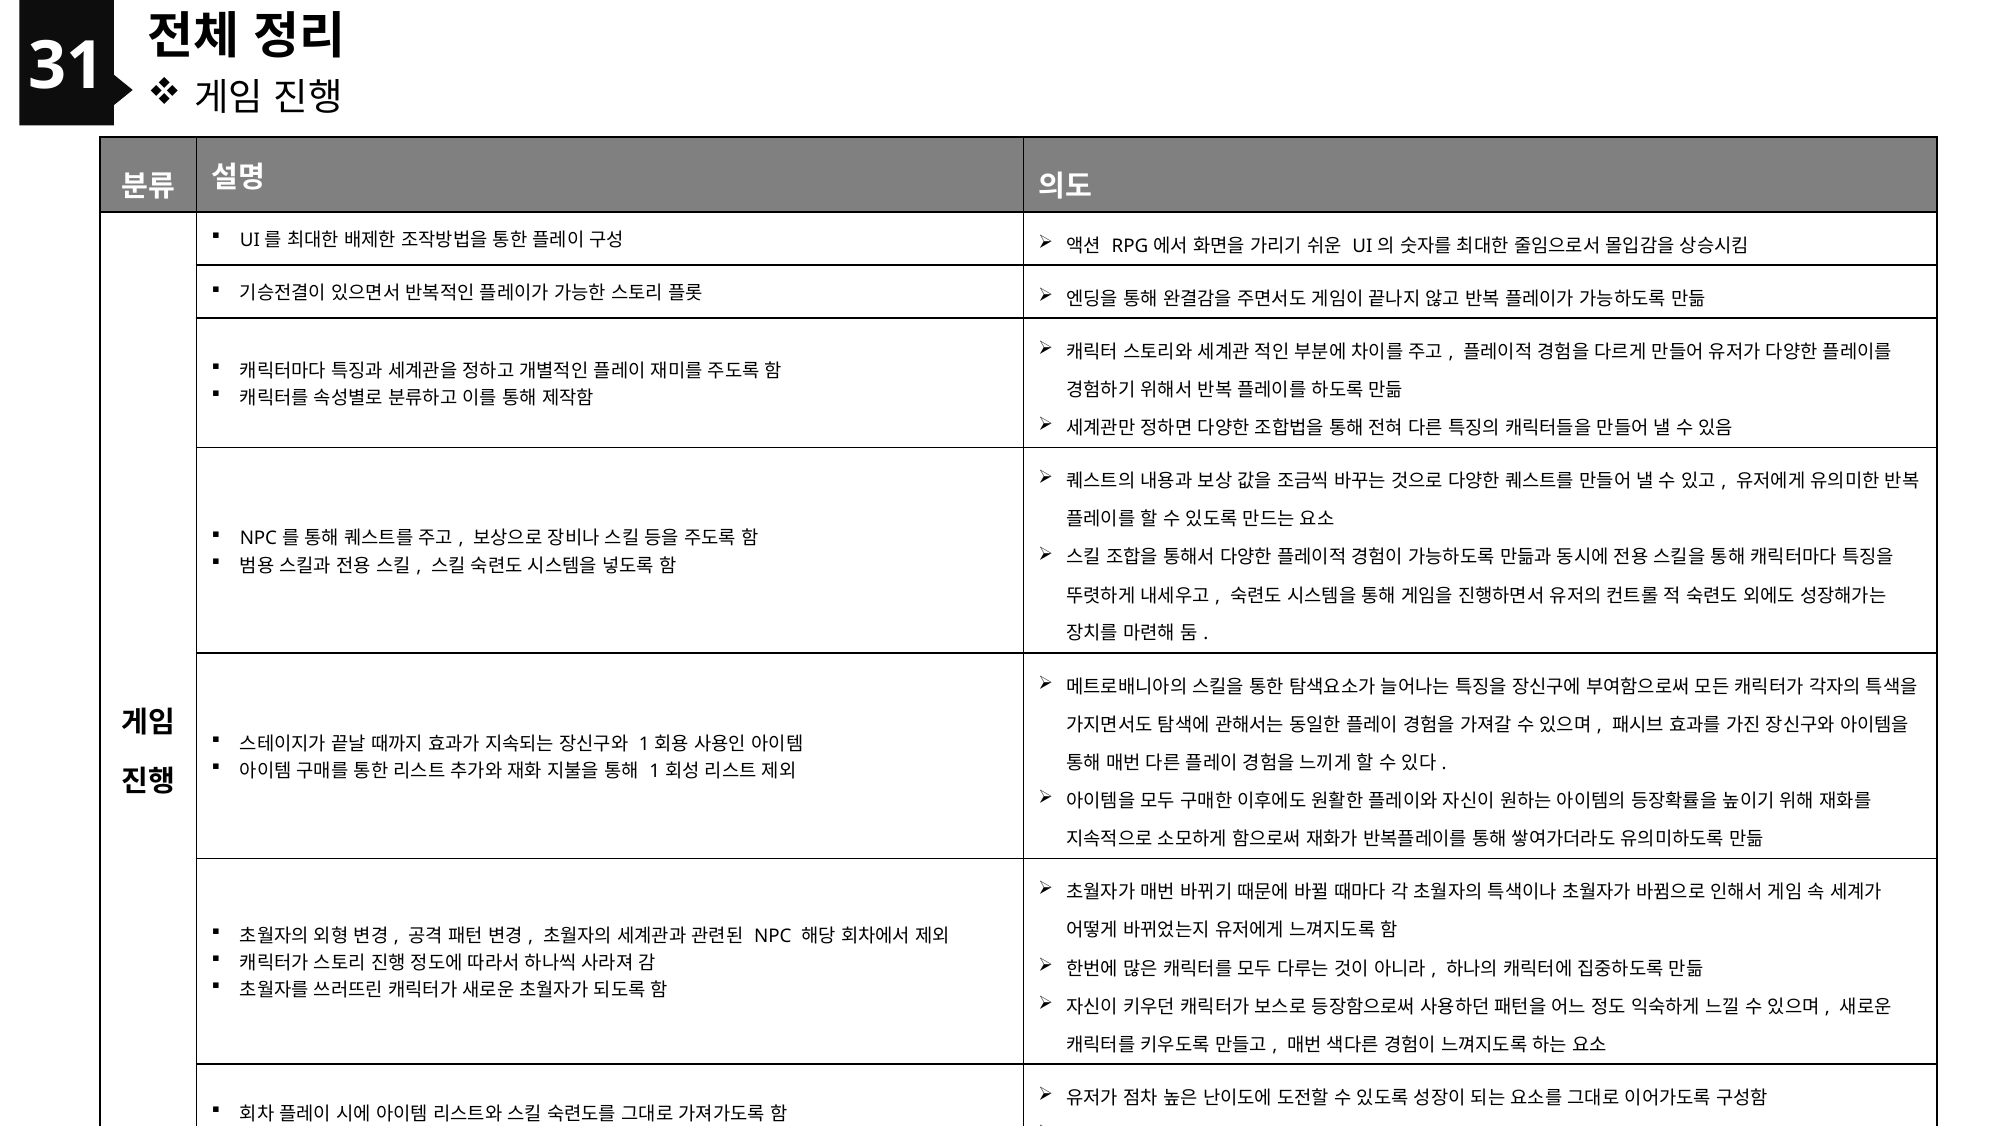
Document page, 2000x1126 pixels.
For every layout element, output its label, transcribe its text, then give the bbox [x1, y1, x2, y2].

table_cell 기승전결이 있으면서 반복적인 플레이가 가능한 스토리 플롯 [197, 266, 1023, 317]
table_header 의도 [1024, 138, 1936, 211]
table_cell 엔딩을 통해 완결감을 주면서도 게임이 끝나지 않고 반복 플레이가 가능하도록 만듦 [1024, 266, 1936, 317]
table_cell UI를 최대한 배제한 조작방법을 통한 플레이 구성 [197, 213, 1023, 264]
table_cell 게임 진행 [101, 213, 196, 1126]
table_cell 캐릭터마다 특징과 세계관을 정하고 개별적인 플레이 재미를 주도록 함 캐릭터를 속성별로 분류하고 이를 통해 제작함 [197, 319, 1023, 447]
list 31 [0, 0, 133, 123]
table_cell 퀘스트의 내용과 보상 값을 조금씩 바꾸는 것으로 다양한 퀘스트를 만들어 낼 수 있고, 유저에게 유의미한 반복 플레이를 할 수 있도록 만드는 요소 스킬 조합을 통해서 다양한 플레이적 경험이 가능하도록 만듦과 동시에 전용 스킬을 통해 캐릭터마다 특징을 뚜렷하게 내세우고, 숙련도 시스템을 통해 게임을 진행하면서 유저의 컨트롤 적 숙련도 외에도 성장해가는 장치를 마련해 둠. [1024, 448, 1936, 652]
table_cell 메트로배니아의 스킬을 통한 탐색요소가 늘어나는 특징을 장신구에 부여함으로써 모든 캐릭터가 각자의 특색을 가지면서도 탐색에 관해서는 동일한 플레이 경험을 가져갈 수 있으며, 패시브 효과를 가진 장신구와 아이템을 통해 매번 다른 플레이 경험을 느끼게 할 수 있다. 아이템을 모두 구매한 이후에도 원활한 플레이와 자신이 원하는 아이템의 등장확률을 높이기 위해 재화를 지속적으로 소모하게 함으로써 재화가 반복플레이를 통해 쌓여가더라도 유의미하도록 만듦 [1024, 654, 1936, 858]
table_cell 초월자가 매번 바뀌기 때문에 바뀔 때마다 각 초월자의 특색이나 초월자가 바뀜으로 인해서 게임 속 세계가 어떻게 바뀌었는지 유저에게 느껴지도록 함 한번에 많은 캐릭터를 모두 다루는 것이 아니라, 하나의 캐릭터에 집중하도록 만듦 자신이 키우던 캐릭터가 보스로 등장함으로써 사용하던 패턴을 어느 정도 익숙하게 느낄 수 있으며, 새로운 캐릭터를 키우도록 만들고, 매번 색다른 경험이 느껴지도록 하는 요소 [1024, 859, 1936, 1063]
list 전체 정리 [132, 0, 1237, 67]
table_cell 유저가 점차 높은 난이도에 도전할 수 있도록 성장이 되는 요소를 그대로 이어가도록 구성함 유저가 반복플레이를 통해 조건을 파악하고 다양한 경험을 하도록 하는 요소 유저가 조건을 모르고 플레이를 하더라도 매번 다른 플레이 경험을 가져갈 수 있으며, 다양한 스테이지를 경험하게 하도록 구성 이후 캐릭터 추가에도 게임의 전체적인 플레이 타임이 늘어나는 것을 방지 [1024, 1065, 1936, 1126]
list 게임 진행 [132, 68, 1237, 123]
table_cell 캐릭터 스토리와 세계관 적인 부분에 차이를 주고, 플레이적 경험을 다르게 만들어 유저가 다양한 플레이를 경험하기 위해서 반복 플레이를 하도록 만듦 세계관만 정하면 다양한 조합법을 통해 전혀 다른 특징의 캐릭터들을 만들어 낼 수 있음 [1024, 319, 1936, 447]
table_cell 초월자의 외형 변경, 공격 패턴 변경, 초월자의 세계관과 관련된 NPC 해당 회차에서 제외 캐릭터가 스토리 진행 정도에 따라서 하나씩 사라져 감 초월자를 쓰러뜨린 캐릭터가 새로운 초월자가 되도록 함 [197, 859, 1023, 1063]
table_cell NPC를 통해 퀘스트를 주고, 보상으로 장비나 스킬 등을 주도록 함 범용 스킬과 전용 스킬, 스킬 숙련도 시스템을 넣도록 함 [197, 448, 1023, 652]
table_header 설명 [197, 138, 1023, 211]
table_cell 스테이지가 끝날 때까지 효과가 지속되는 장신구와 1회용 사용인 아이템 아이템 구매를 통한 리스트 추가와 재화 지불을 통해 1회성 리스트 제외 [197, 654, 1023, 858]
table_cell 액션 RPG에서 화면을 가리기 쉬운 UI의 숫자를 최대한 줄임으로서 몰입감을 상승시킴 [1024, 213, 1936, 264]
table_cell 회차 플레이 시에 아이템 리스트와 스킬 숙련도를 그대로 가져가도록 함 메인 스토리는 동일하지만, 스테이지에서 겪을 수 있는 경험을 다양하게 준비하면서 각 스테이지에 들어갈 수 있는 조건을 걸어둠 이전 회차에서 클리어 했던 스테이지의 경우 조건과 관계없이 등장하지 않도록 함 한 회차에 스테이지는 5개로 고정 [197, 1065, 1023, 1126]
table_header 분류 [101, 138, 196, 211]
